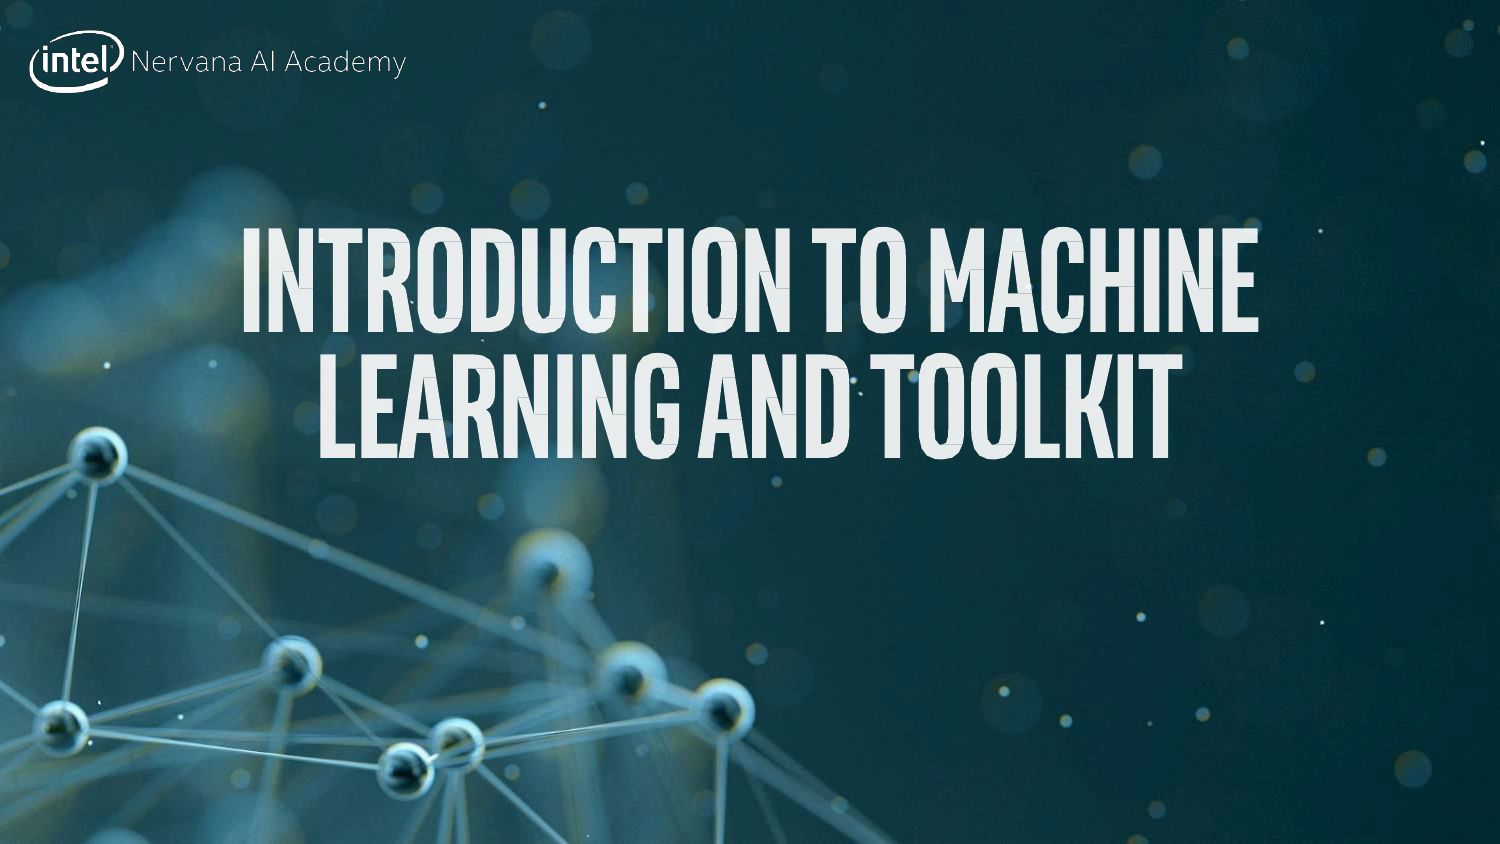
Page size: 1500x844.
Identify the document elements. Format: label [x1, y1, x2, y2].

text_box [0, 0, 1500, 844]
text_box [1041, 226, 1084, 334]
text_box [417, 226, 463, 334]
text_box [860, 226, 906, 334]
text_box [503, 354, 548, 458]
text_box [557, 354, 573, 458]
text_box [745, 228, 790, 332]
text_box [918, 352, 965, 460]
text_box [691, 226, 738, 334]
text_box [1168, 228, 1213, 332]
text_box [870, 354, 915, 458]
text_box [1090, 228, 1135, 332]
text_box [618, 228, 663, 332]
text_box [1065, 354, 1114, 458]
text_box [1222, 228, 1259, 332]
text_box [453, 354, 499, 458]
text_box [368, 228, 414, 332]
text_box [1143, 228, 1160, 332]
text_box [1117, 354, 1133, 458]
text_box [243, 228, 260, 332]
text_box [1024, 354, 1060, 458]
text_box [1138, 354, 1183, 458]
text_box [987, 228, 1039, 332]
text_box [268, 228, 313, 332]
text_box [752, 354, 797, 458]
text_box [812, 228, 856, 332]
text_box [930, 228, 984, 332]
text_box [573, 226, 616, 334]
text_box [471, 228, 515, 332]
text_box [522, 228, 566, 334]
text_box [805, 354, 850, 458]
text_box [27, 28, 407, 95]
text_box [582, 354, 627, 458]
text_box [318, 228, 363, 332]
text_box [320, 354, 356, 458]
text_box [634, 352, 680, 460]
text_box [971, 352, 1017, 460]
text_box [668, 228, 684, 332]
text_box [361, 354, 449, 458]
text_box [697, 354, 748, 458]
